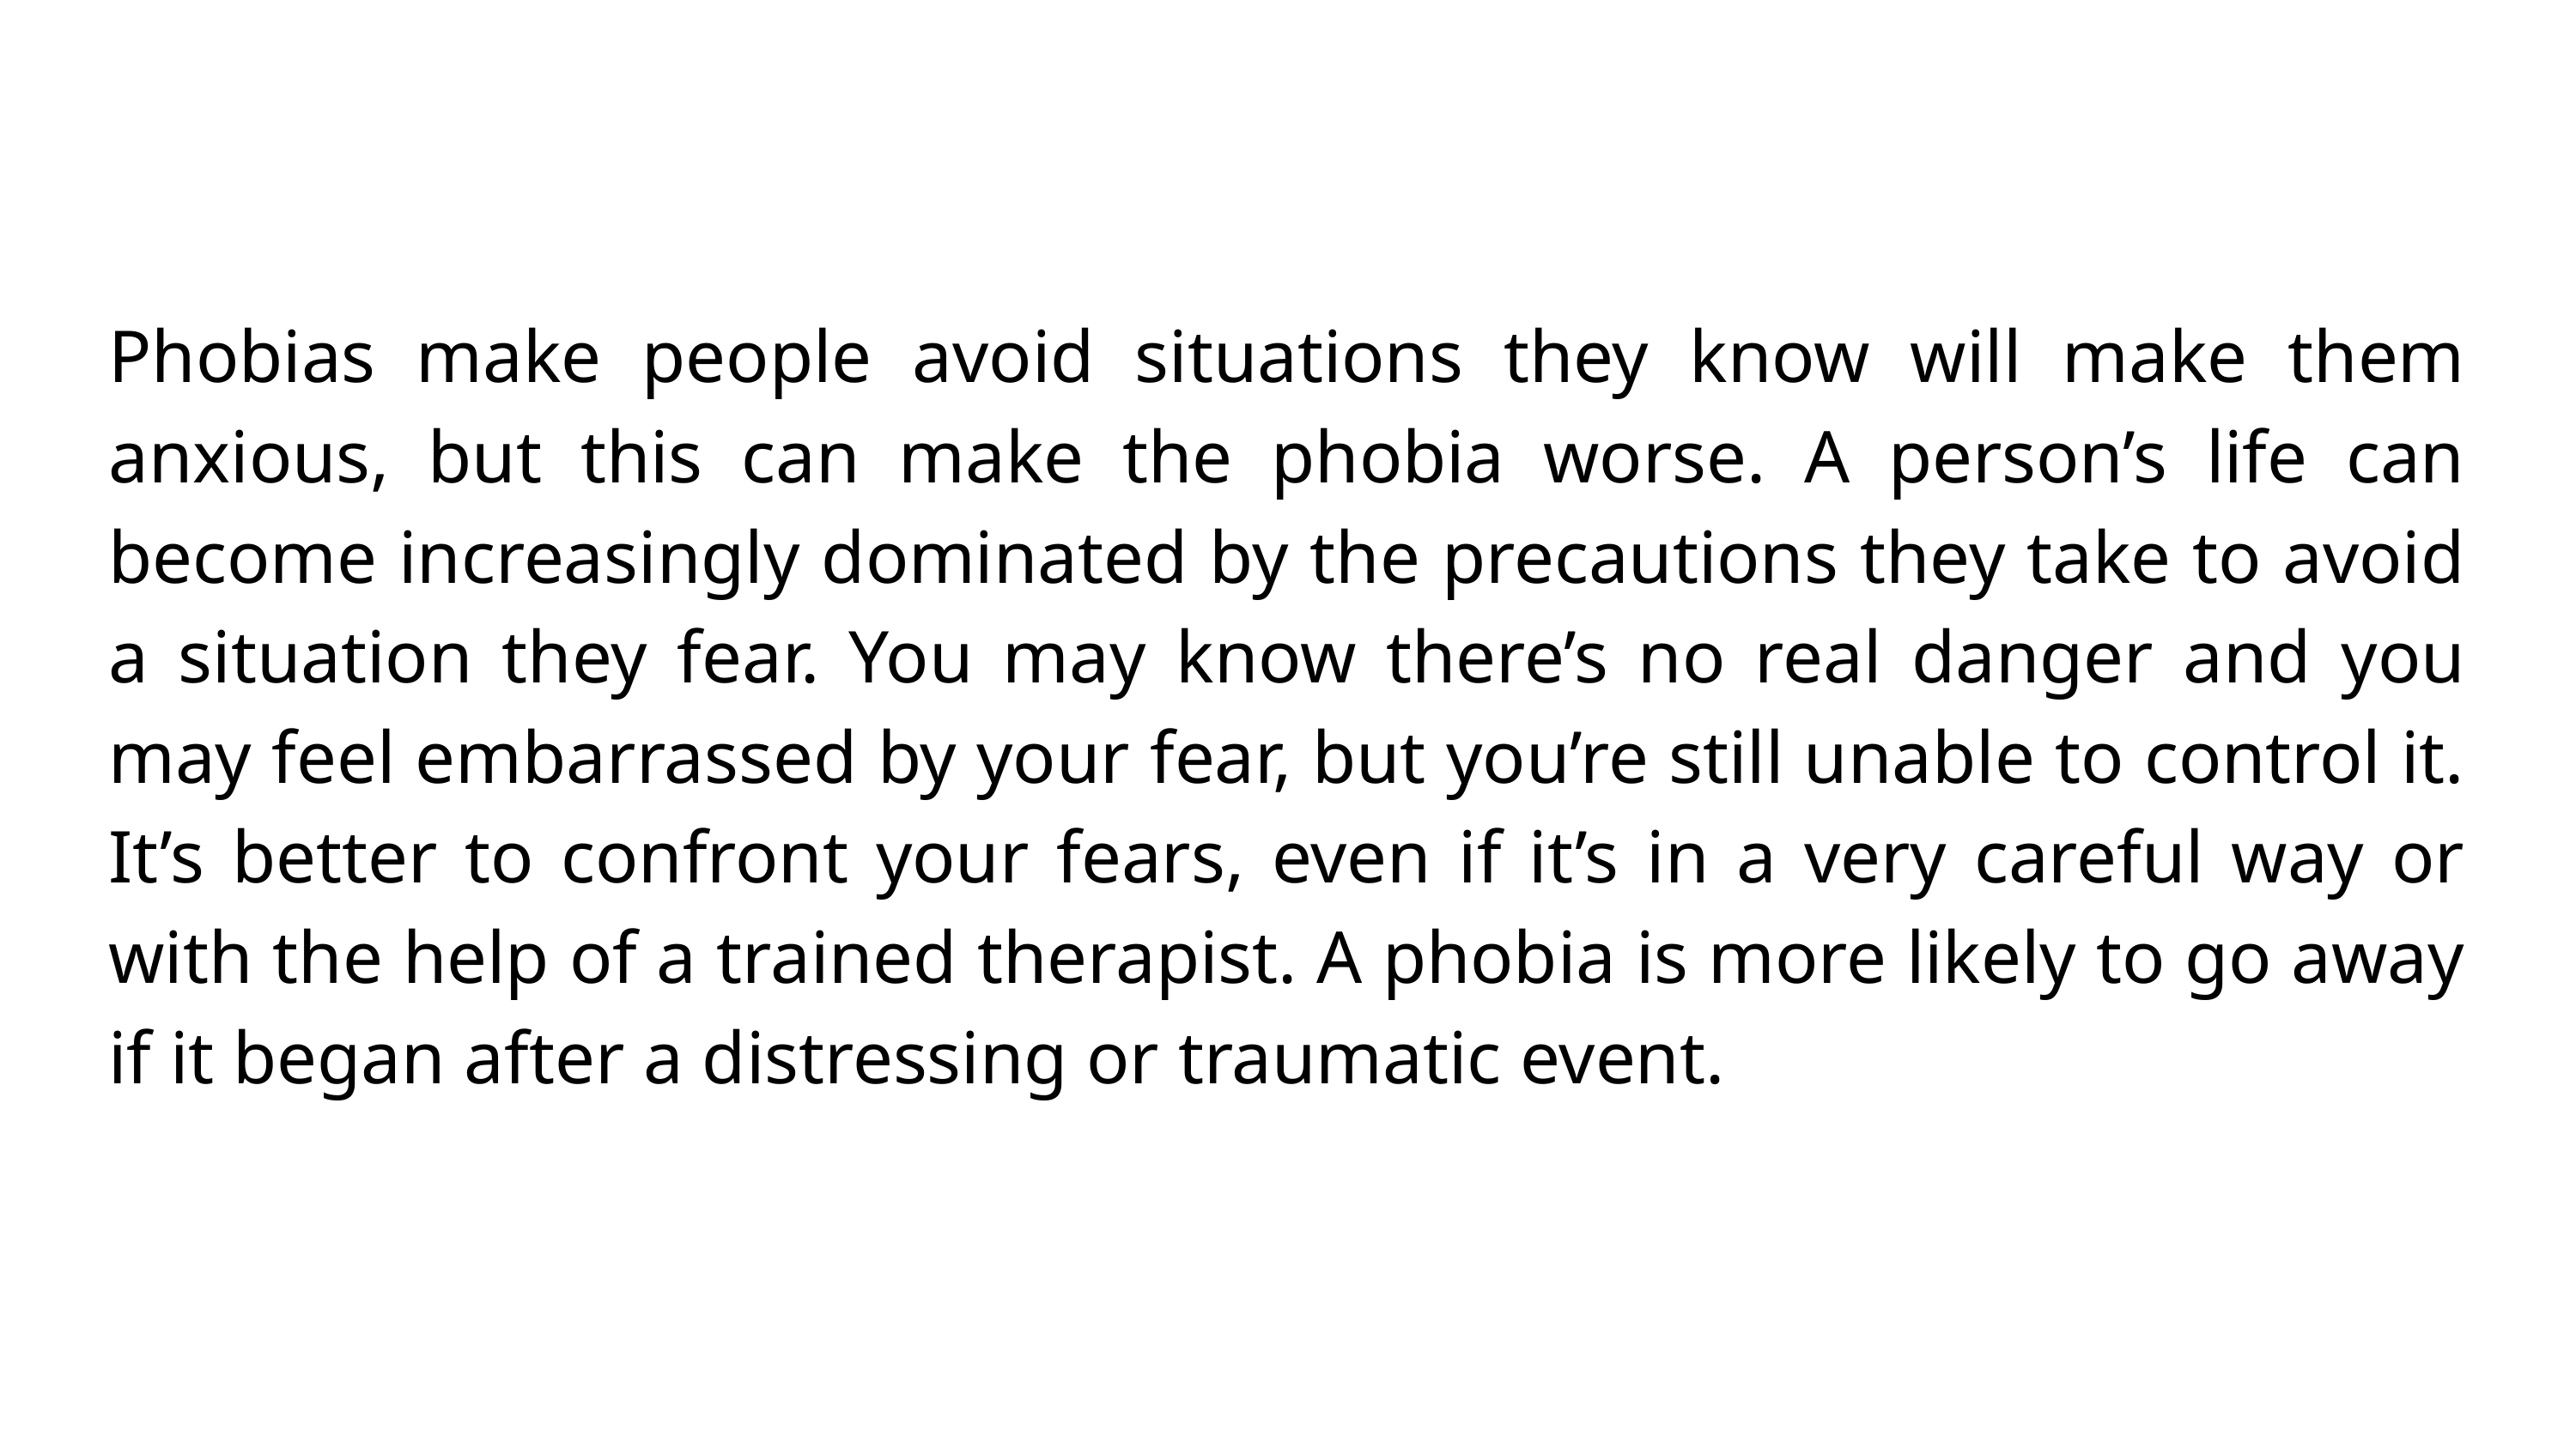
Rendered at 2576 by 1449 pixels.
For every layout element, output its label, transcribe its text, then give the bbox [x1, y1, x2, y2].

text_box Phobias make people avoid situations they know will make them anxious, but this can make the phobia worse. A person’s life can become increasingly dominated by the precautions they take to avoid a situation they fear. You may know there’s no real danger and you may feel embarrassed by your fear, but you’re still unable to control it. It’s better to confront your fears, even if it’s in a very careful way or with the help of a trained therapist. A phobia is more likely to go away if it began after a distressing or traumatic event. [108, 296, 2468, 1098]
